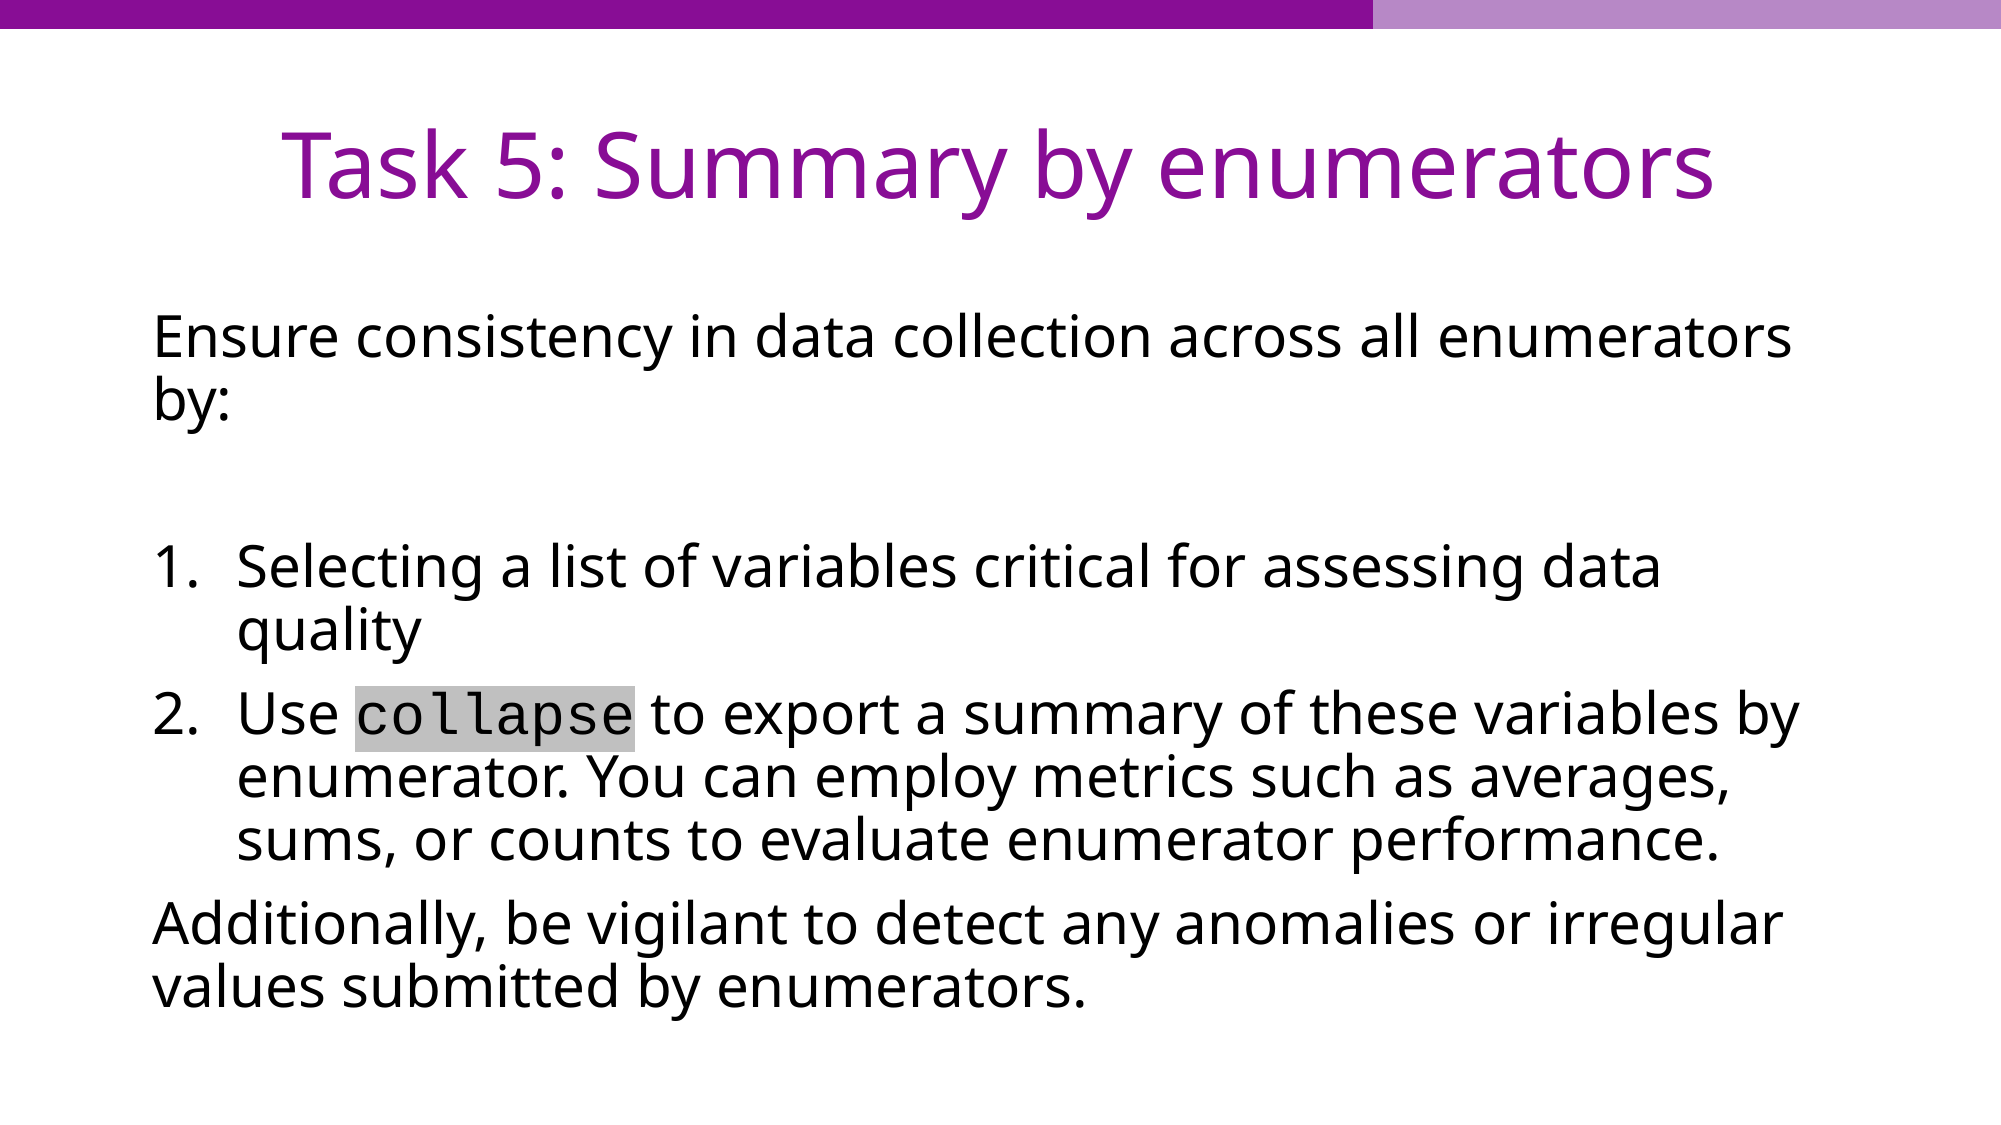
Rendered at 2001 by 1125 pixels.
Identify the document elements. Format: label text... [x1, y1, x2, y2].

title Task 5: Summary by enumerators [137, 59, 1863, 278]
list Ensure consistency in data collection across all enumerators by: Selecting a list of variables critical for assessing data quality Use collapse to export a summary of these variables by enumerator. You can employ metrics such as averages, sums, or counts to evaluate enumerator performance. Additionally, be vigilant to detect any anomalies or irregular values submitted by enumerators. [137, 299, 1863, 1014]
